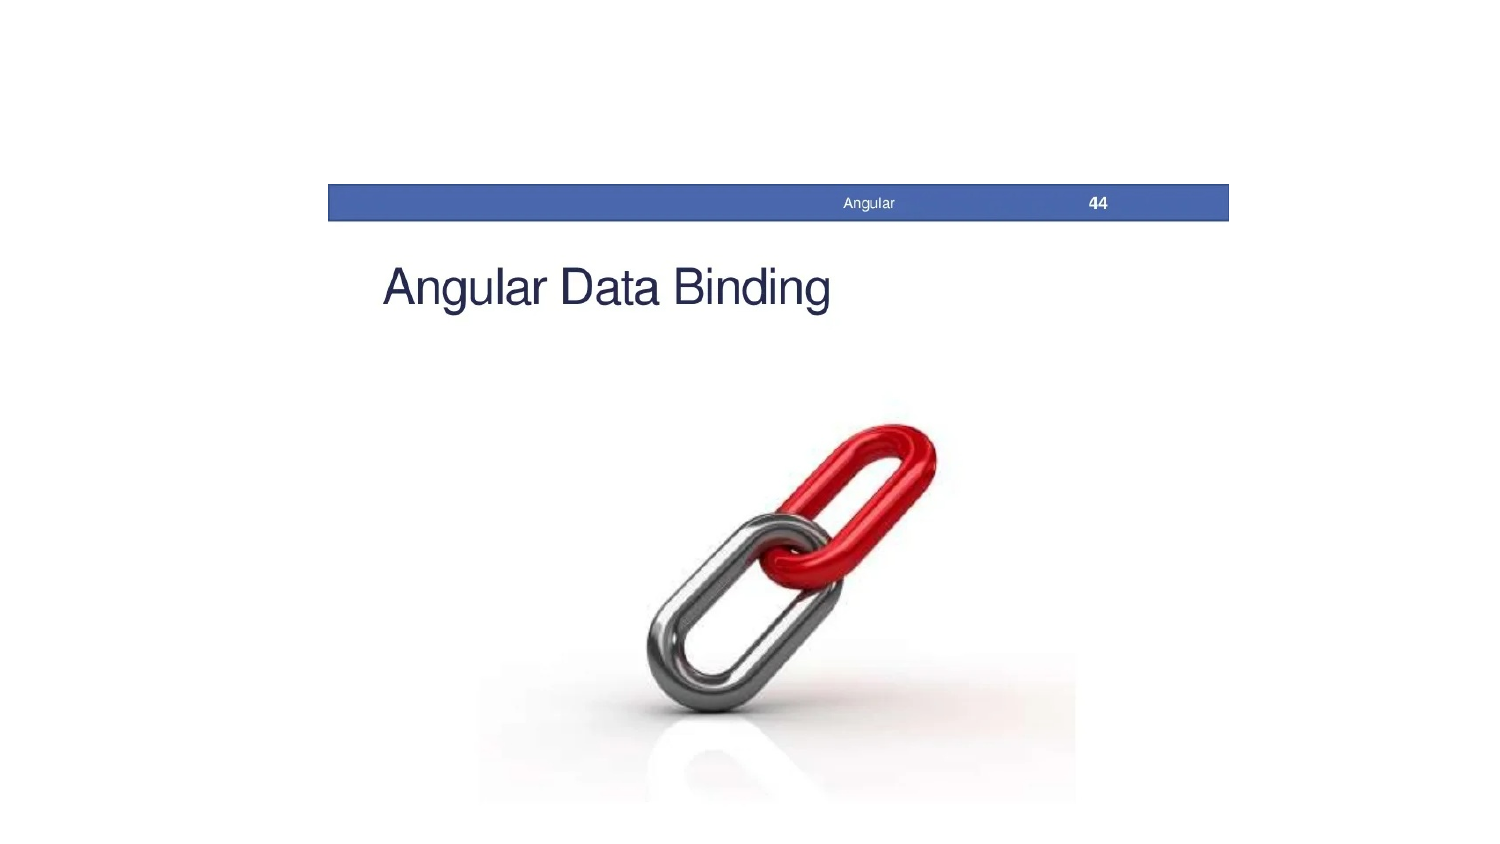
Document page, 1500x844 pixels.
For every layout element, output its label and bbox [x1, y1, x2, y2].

picture [327, 184, 1229, 844]
